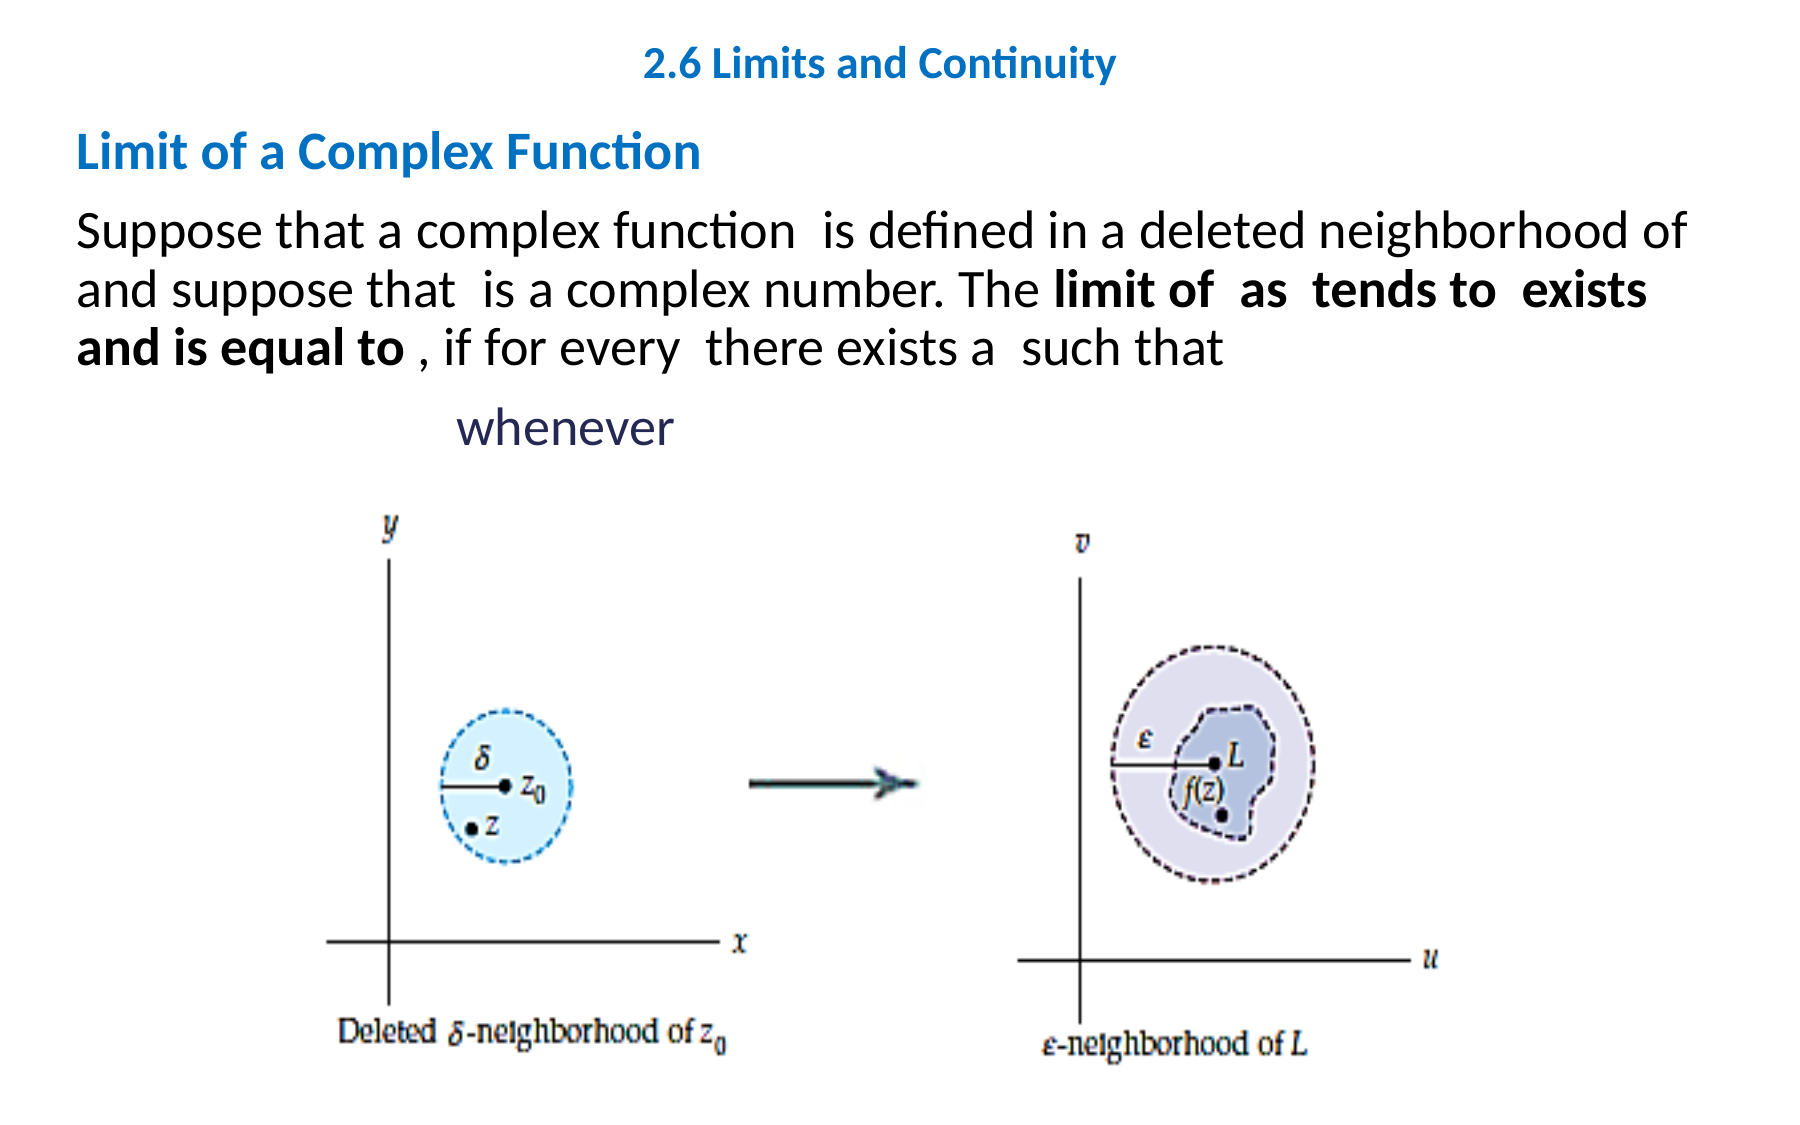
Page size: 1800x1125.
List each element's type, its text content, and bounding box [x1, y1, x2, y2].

picture [314, 501, 1449, 1081]
title 2.6 Limits and Continuity [104, 31, 1657, 97]
